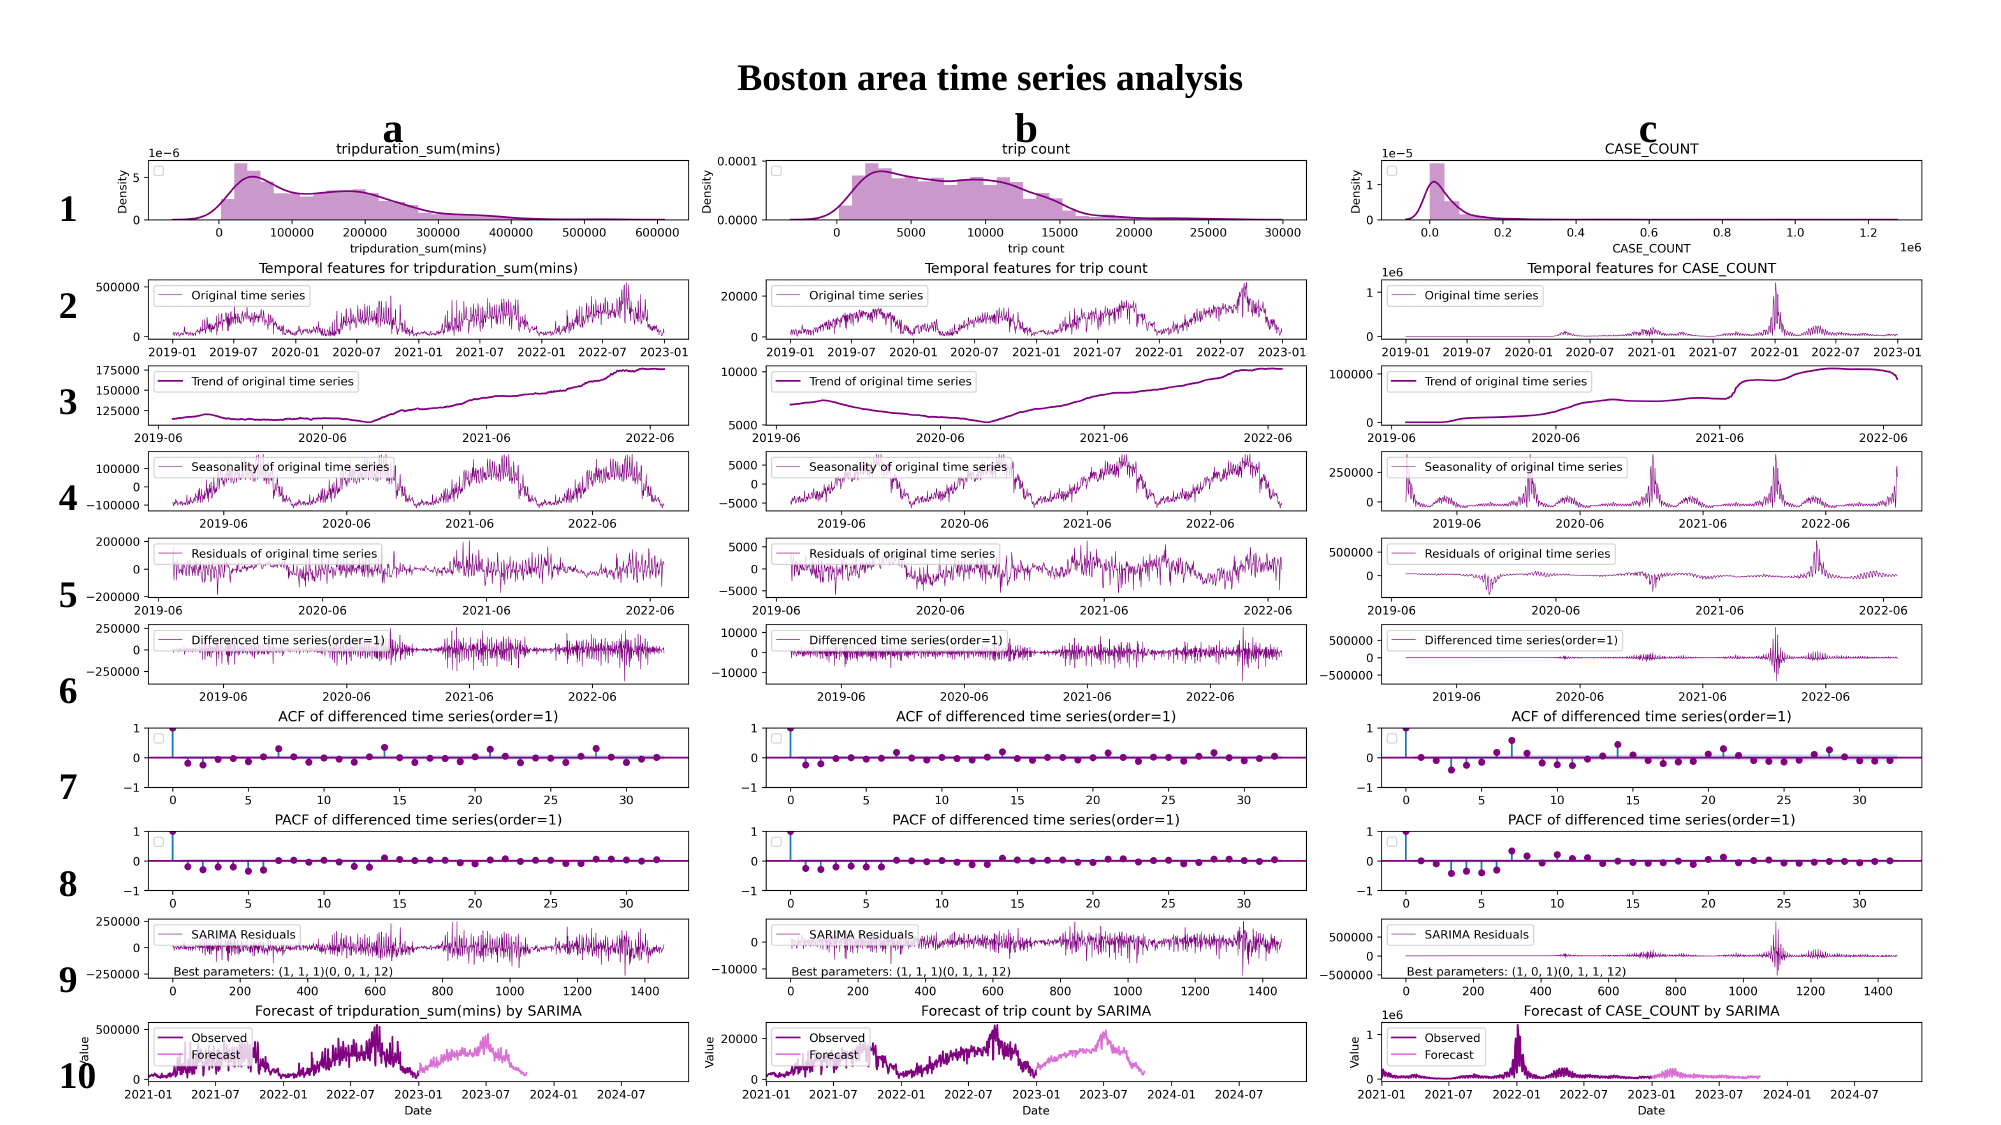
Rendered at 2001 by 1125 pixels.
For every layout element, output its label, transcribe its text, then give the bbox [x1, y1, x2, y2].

text_box 1 [44, 176, 71, 237]
text_box b [1000, 106, 1054, 139]
text_box c [1623, 106, 1673, 139]
text_box 3 [44, 369, 71, 430]
text_box 7 [43, 754, 71, 815]
text_box 6 [43, 658, 71, 719]
text_box 9 [43, 947, 71, 1008]
text_box 8 [43, 851, 71, 911]
text_box 2 [43, 273, 71, 333]
picture [71, 139, 1930, 1125]
text_box 5 [43, 562, 71, 622]
text_box 4 [44, 465, 71, 526]
text_box Boston area time series analysis [43, 45, 1938, 106]
text_box a [367, 106, 419, 139]
text_box 10 [44, 1043, 71, 1104]
